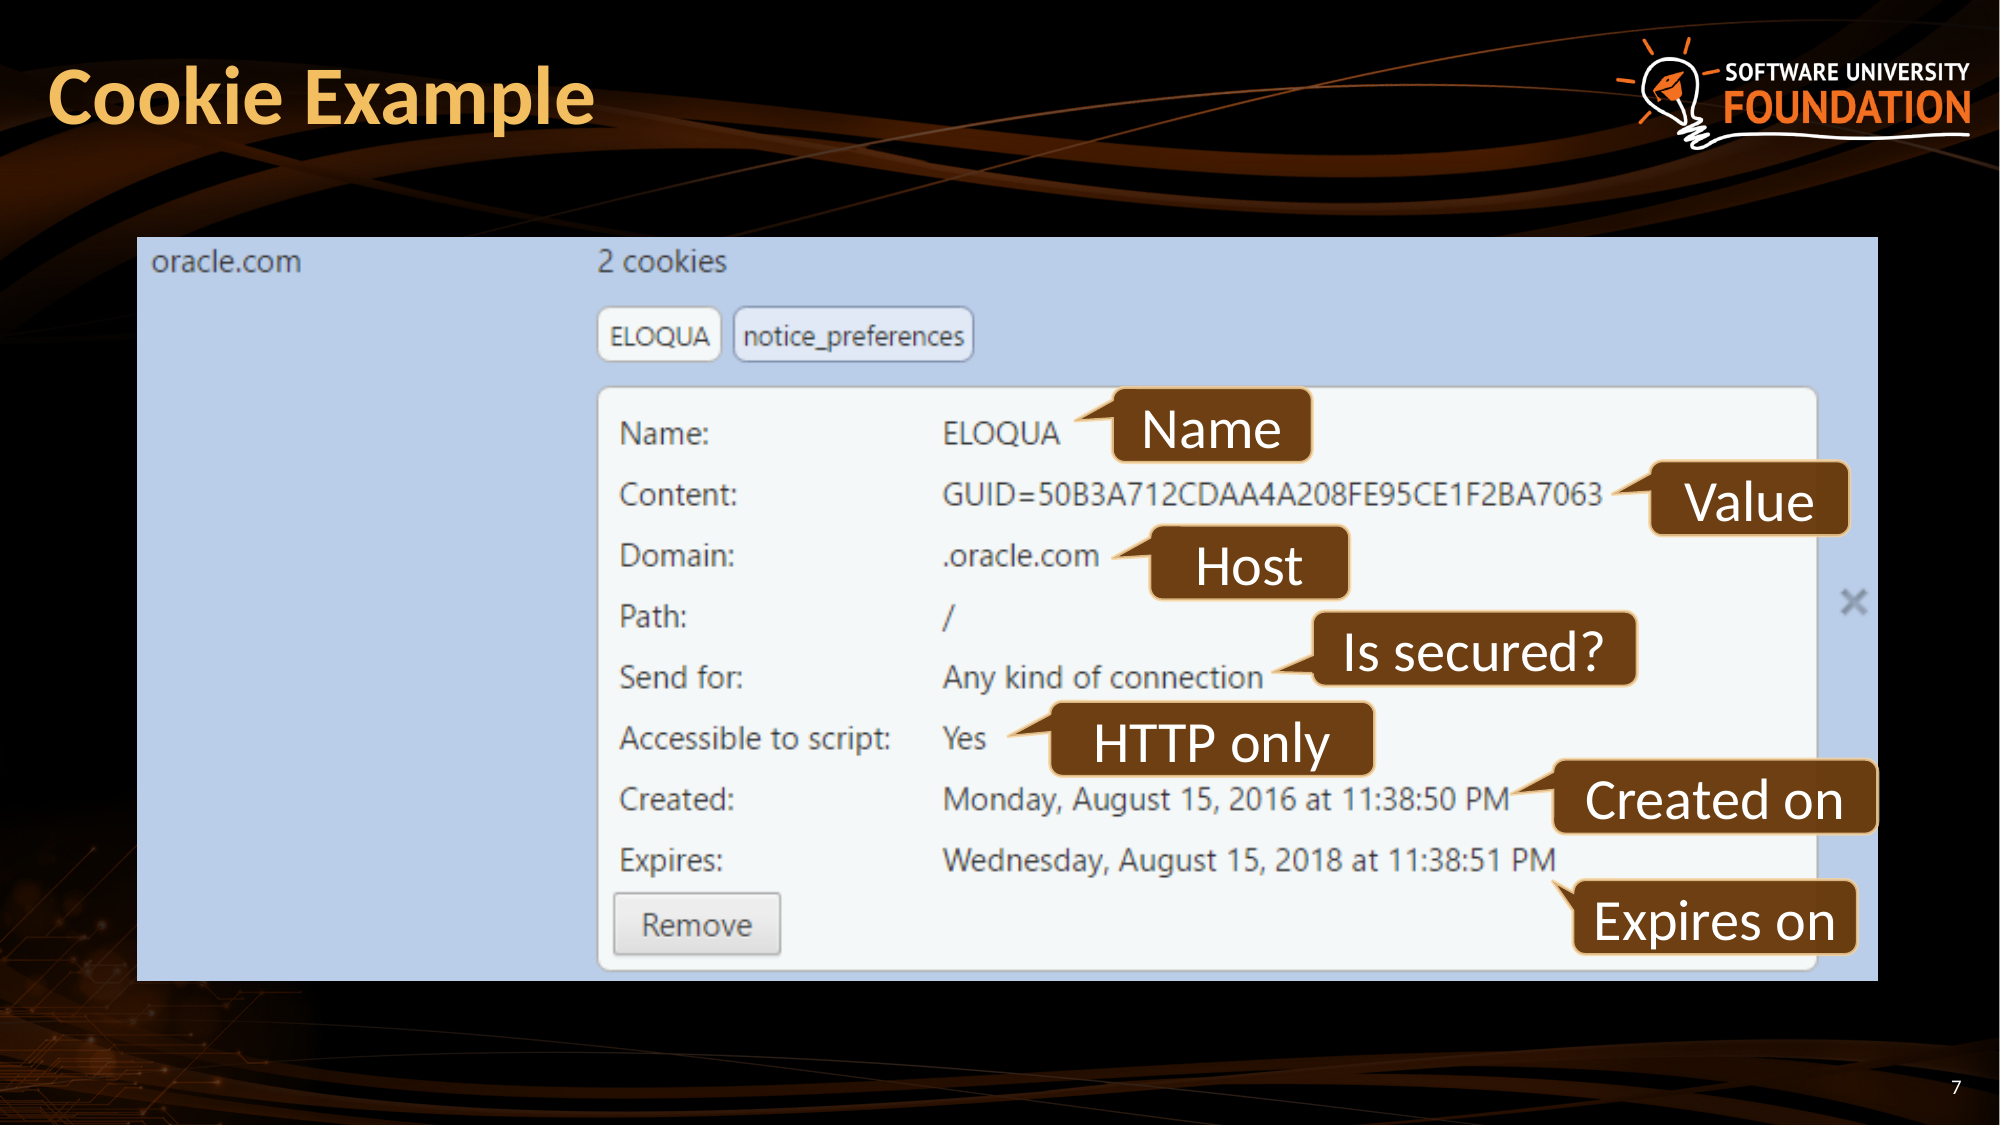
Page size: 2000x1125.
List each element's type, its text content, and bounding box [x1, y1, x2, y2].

title Cookie Example [30, 6, 1602, 189]
picture [0, 0, 2000, 1125]
slide_number 7 [1897, 1070, 1968, 1103]
